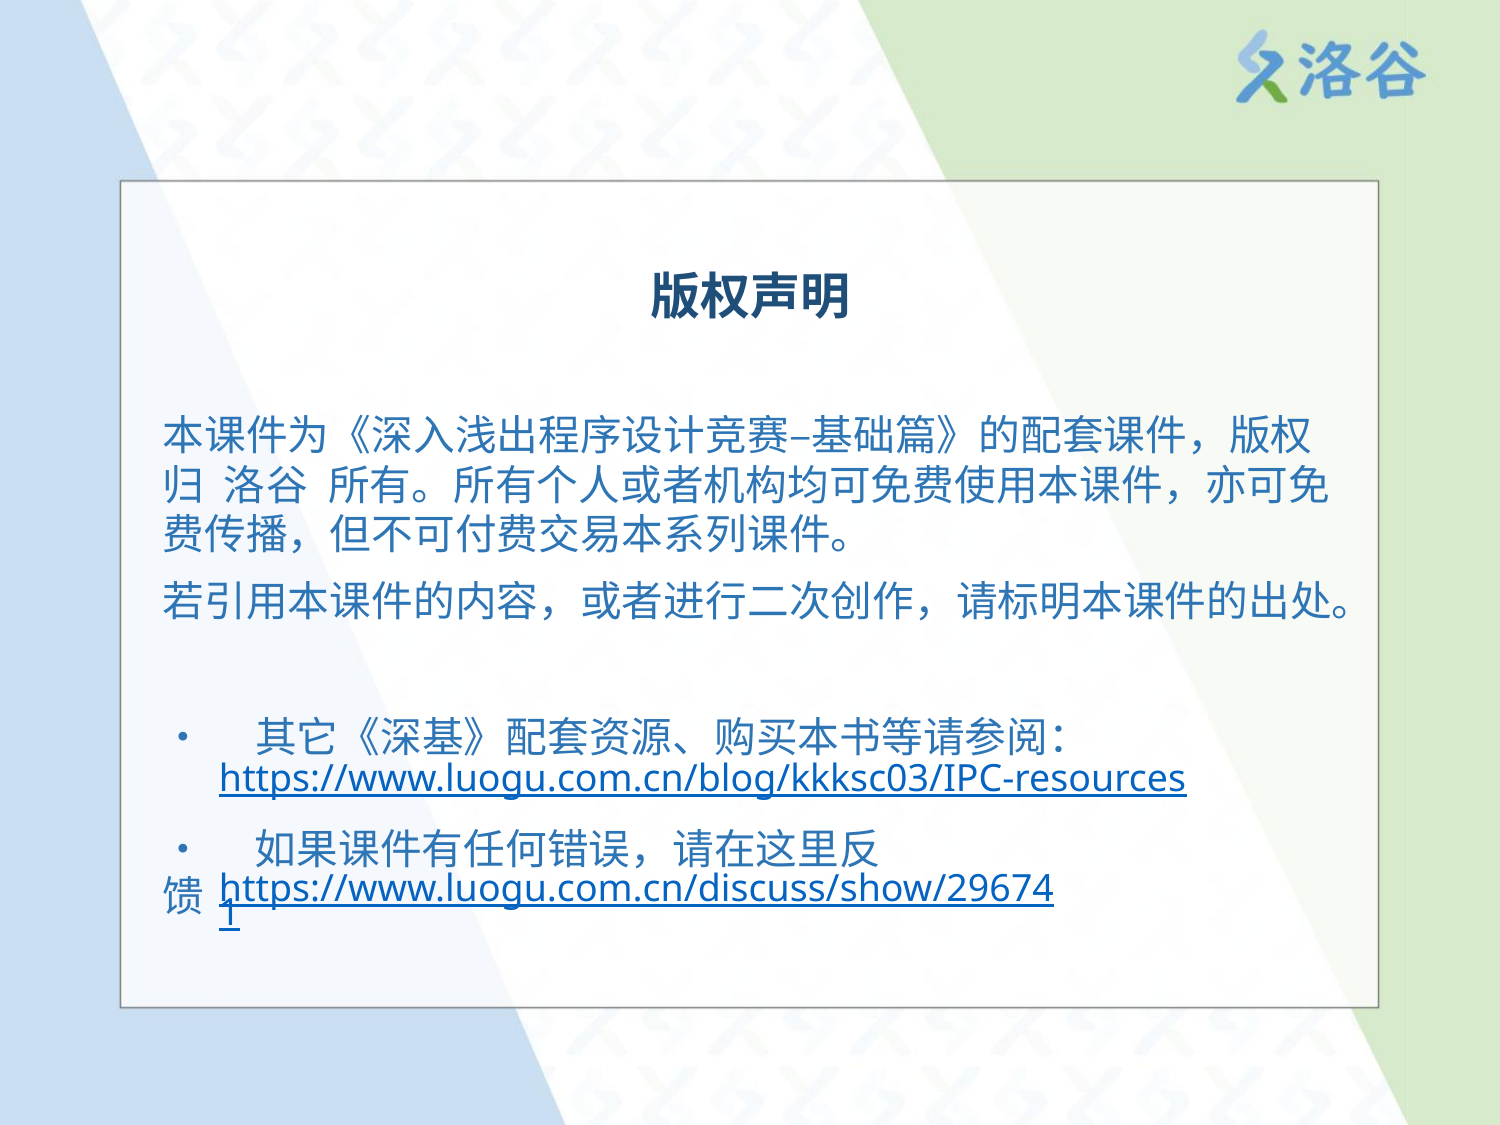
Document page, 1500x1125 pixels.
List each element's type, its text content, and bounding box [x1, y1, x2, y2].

text_box https://www.luogu.com.cn/discuss/show/296741 [218, 877, 1070, 916]
text_box • 其它《深基》配套资源、购买本书等请参阅： https://www.luogu.com.cn/blog/kkksc03/IPC-resources [162, 714, 1201, 805]
text_box 若引用本课件的内容，或者进行二次创作，请标明本课件的出处。 [162, 583, 1399, 626]
text_box [0, 0, 1500, 1125]
text_box 本课件为《深入浅出程序设计竞赛–基础篇》的配套课件，版权 归 洛谷 所有。所有个人或者机构均可免费使用本课件，亦可免 费传播，但不可付费交易本系列课件。 [162, 416, 1357, 559]
text_box 版权声明 [650, 272, 876, 325]
text_box • 如果课件有任何错误，请在这里反馈 [162, 826, 911, 920]
